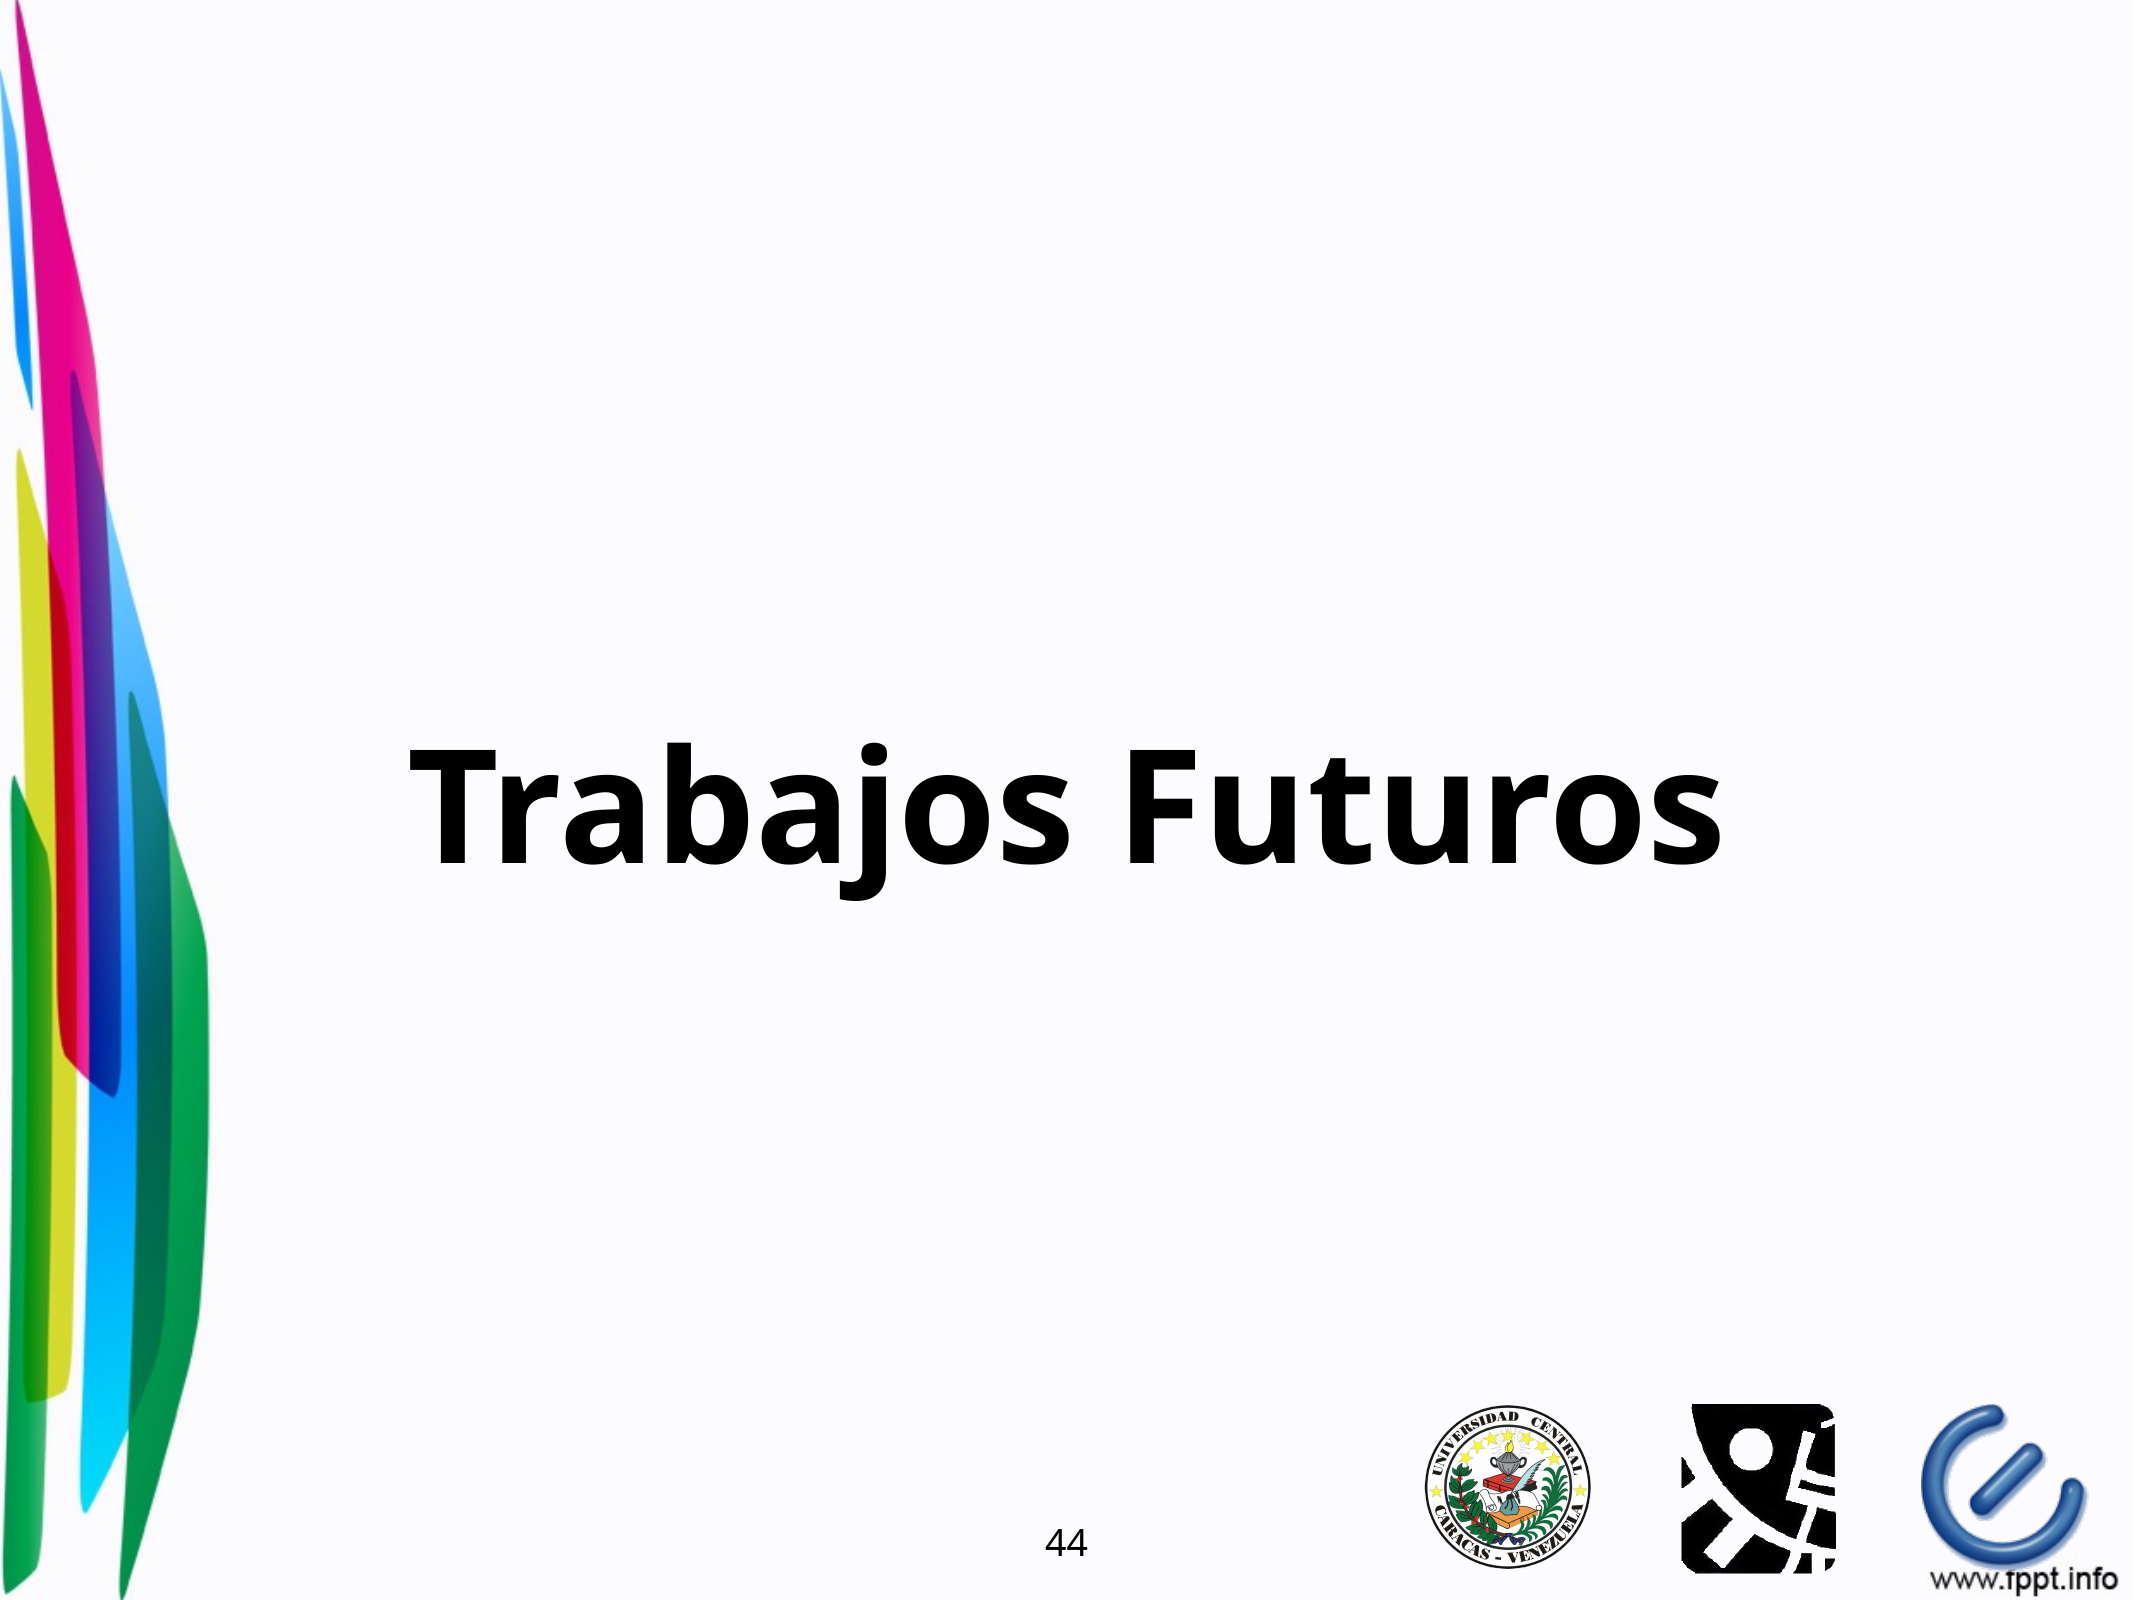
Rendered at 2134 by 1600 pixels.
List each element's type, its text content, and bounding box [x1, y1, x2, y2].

text_box 44 [1038, 1519, 1095, 1579]
picture [0, 0, 2134, 1600]
text_box Trabajos Futuros [174, 726, 1959, 874]
